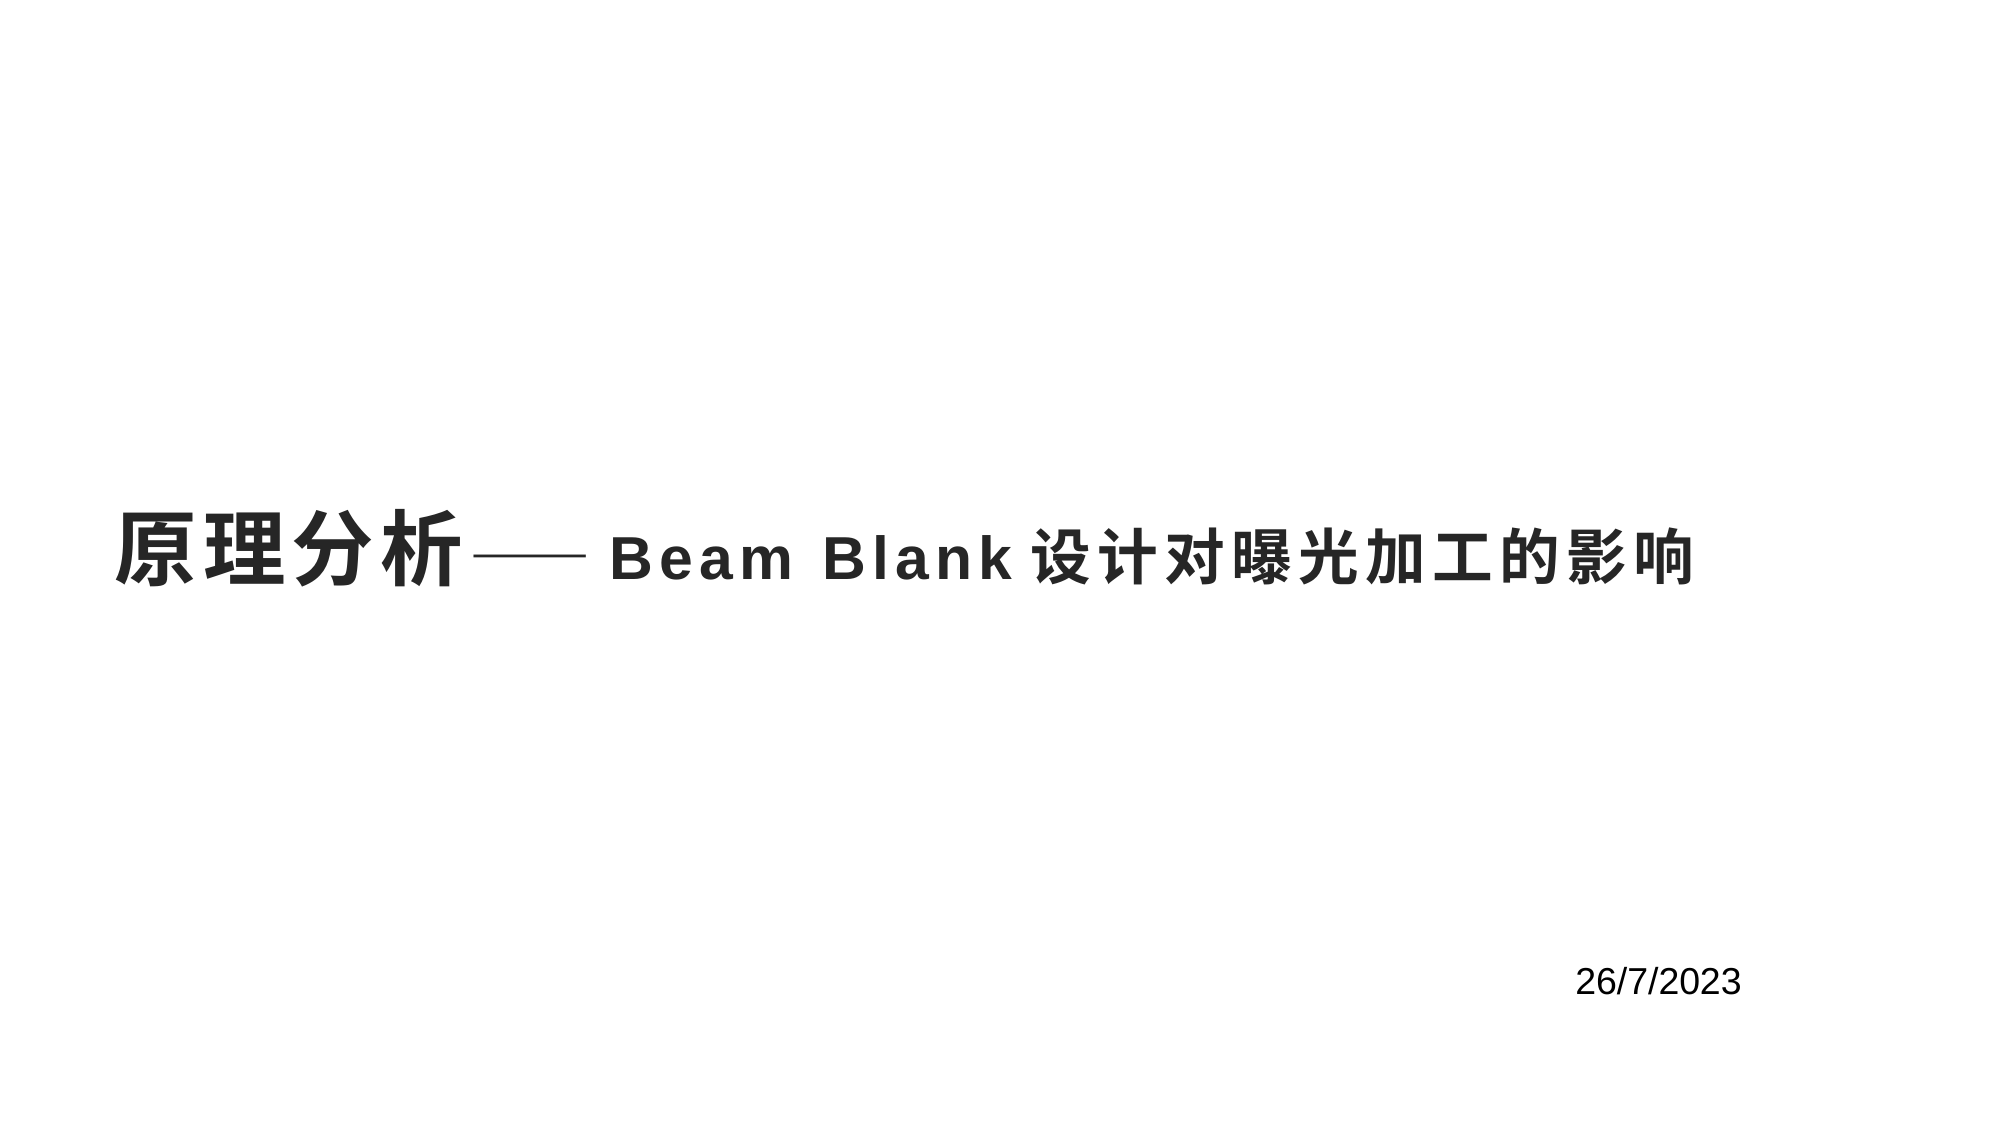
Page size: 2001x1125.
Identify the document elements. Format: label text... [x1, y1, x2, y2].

title 原理分析——Beam Blank设计对曝光加工的影响 [99, 488, 1900, 605]
text_box 26/7/2023 [1560, 949, 2000, 1010]
